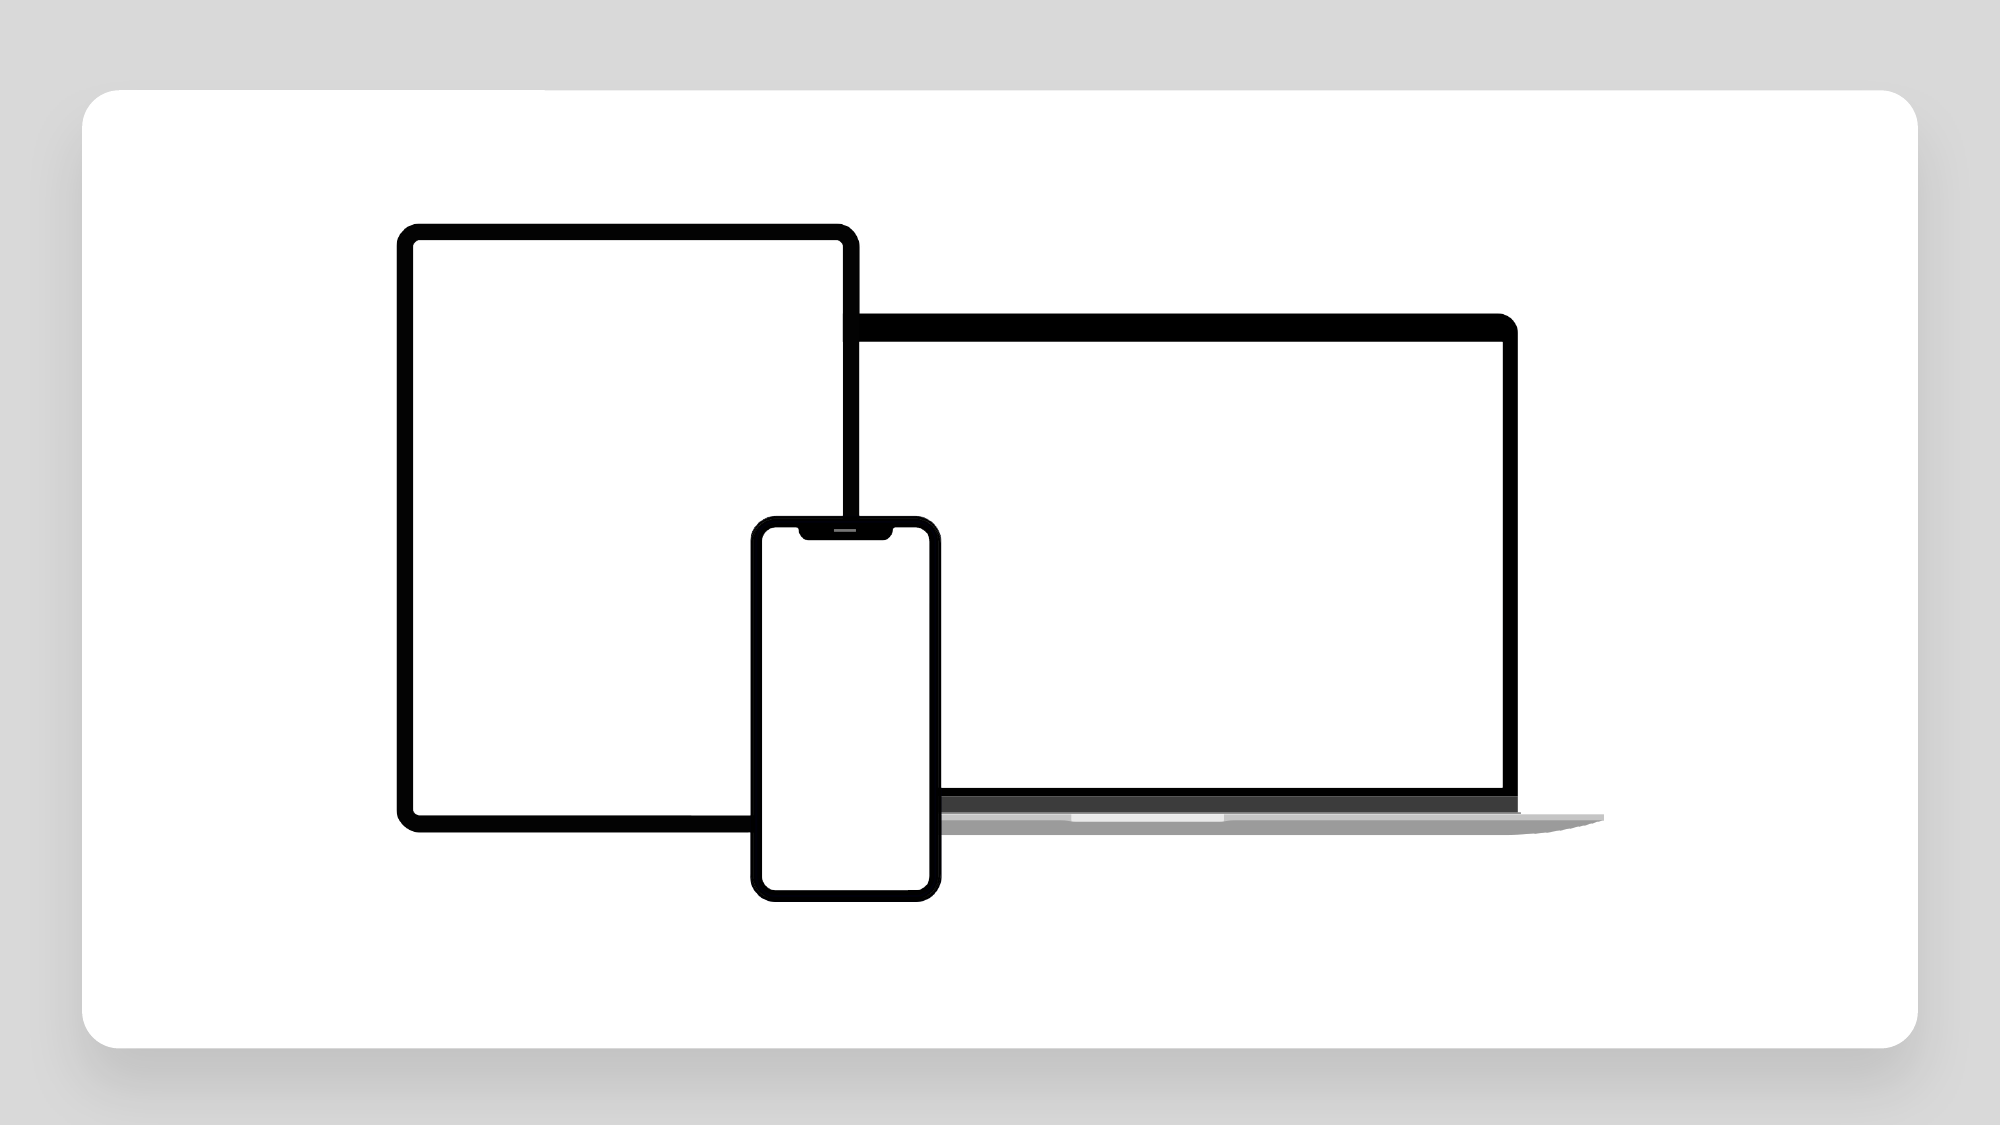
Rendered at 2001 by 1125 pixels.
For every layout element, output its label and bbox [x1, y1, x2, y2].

picture [391, 220, 1609, 905]
